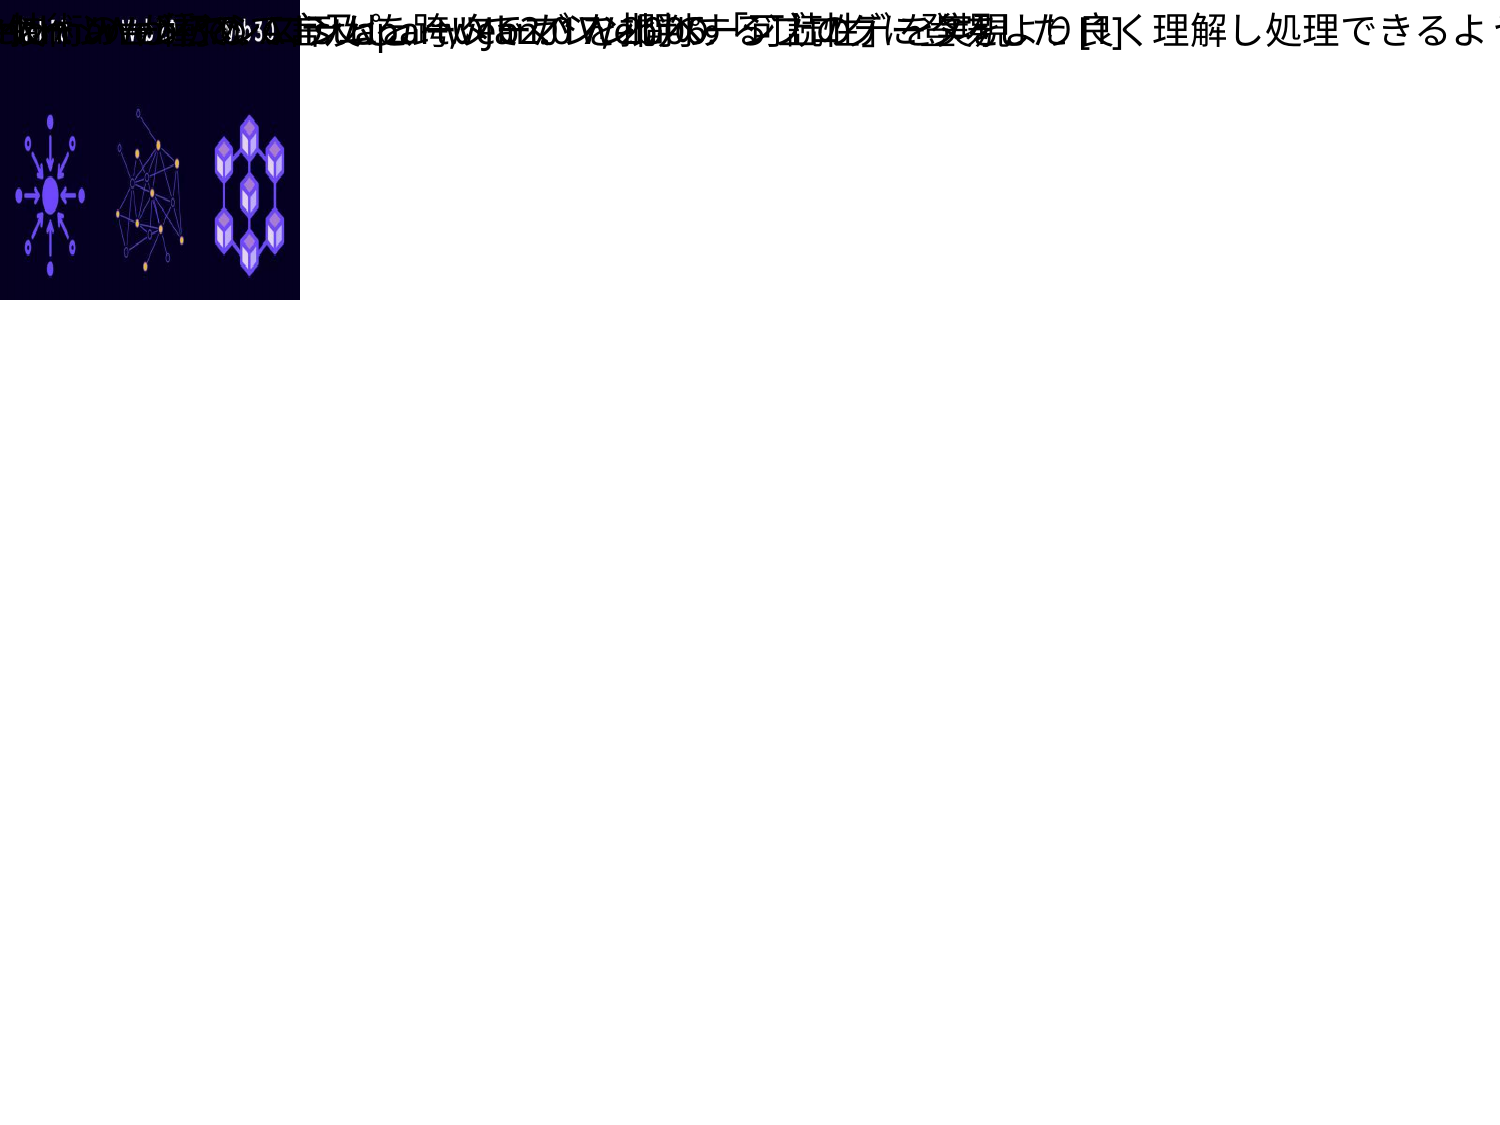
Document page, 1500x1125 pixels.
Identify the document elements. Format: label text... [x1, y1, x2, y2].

text_box 情報をより構造的で意味のある方法で組織化し、提示するネットワーク技術の一種で、コンピューターがWebページ上のデータをより良く理解し処理できるようにする [1139, 0, 1500, 60]
picture [0, 0, 301, 301]
text_box Web 3.0の概念は、2006年にJeffrey Zeldmanが初めて言及し、web2.0を批判するブログに登場した[1] [733, 0, 1139, 60]
text_box [1] Jeffrey Zeldman. "Web 3.0. A list apart," Jan. 17, 2006. [302, 0, 733, 60]
